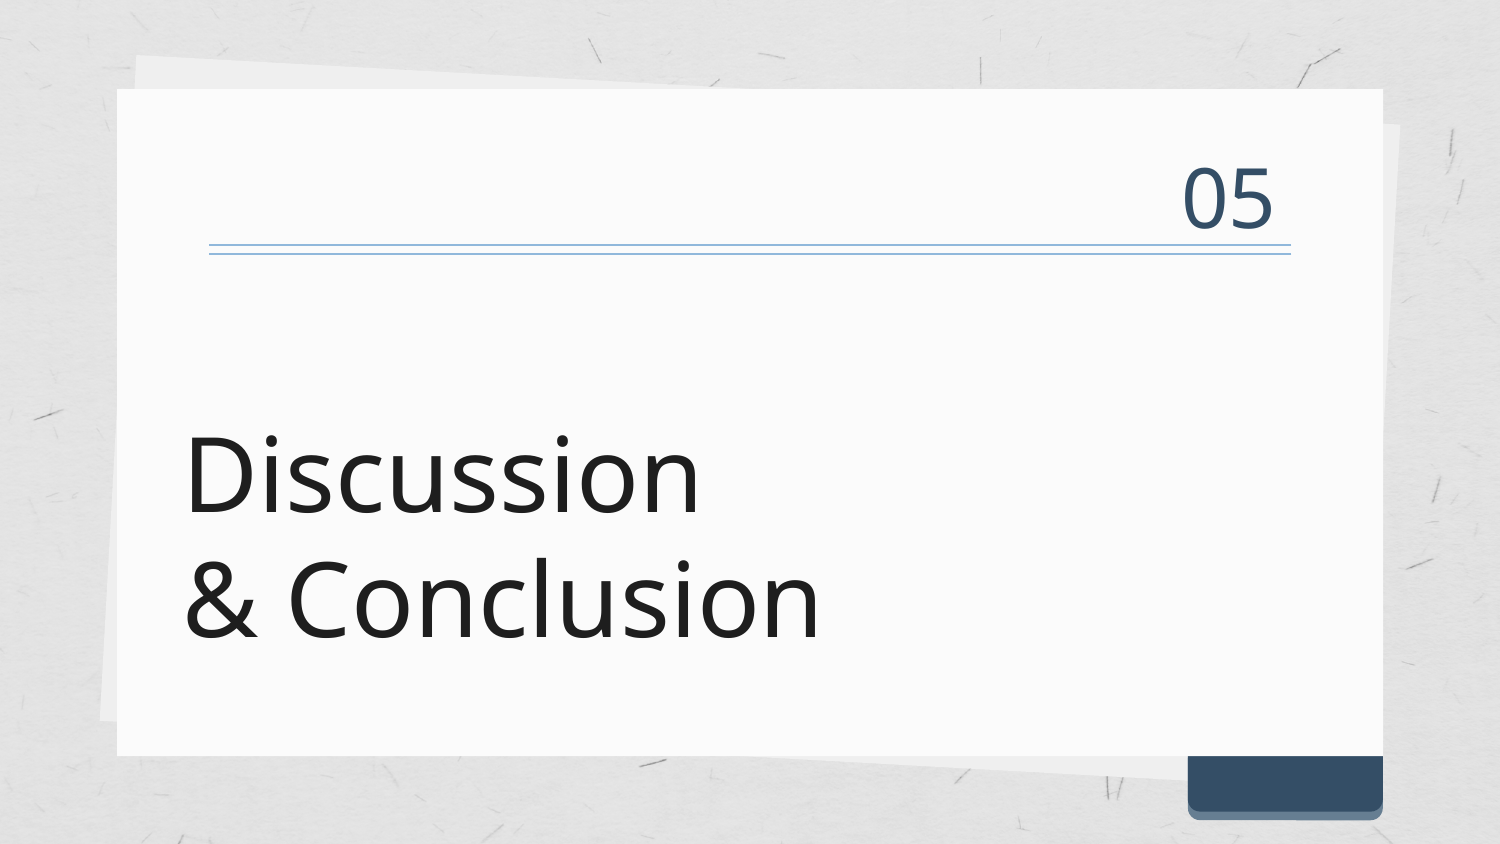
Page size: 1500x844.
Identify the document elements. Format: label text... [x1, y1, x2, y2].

title Discussion & Conclusion [167, 532, 1431, 674]
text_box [208, 244, 1292, 255]
title 05 [1122, 140, 1292, 244]
